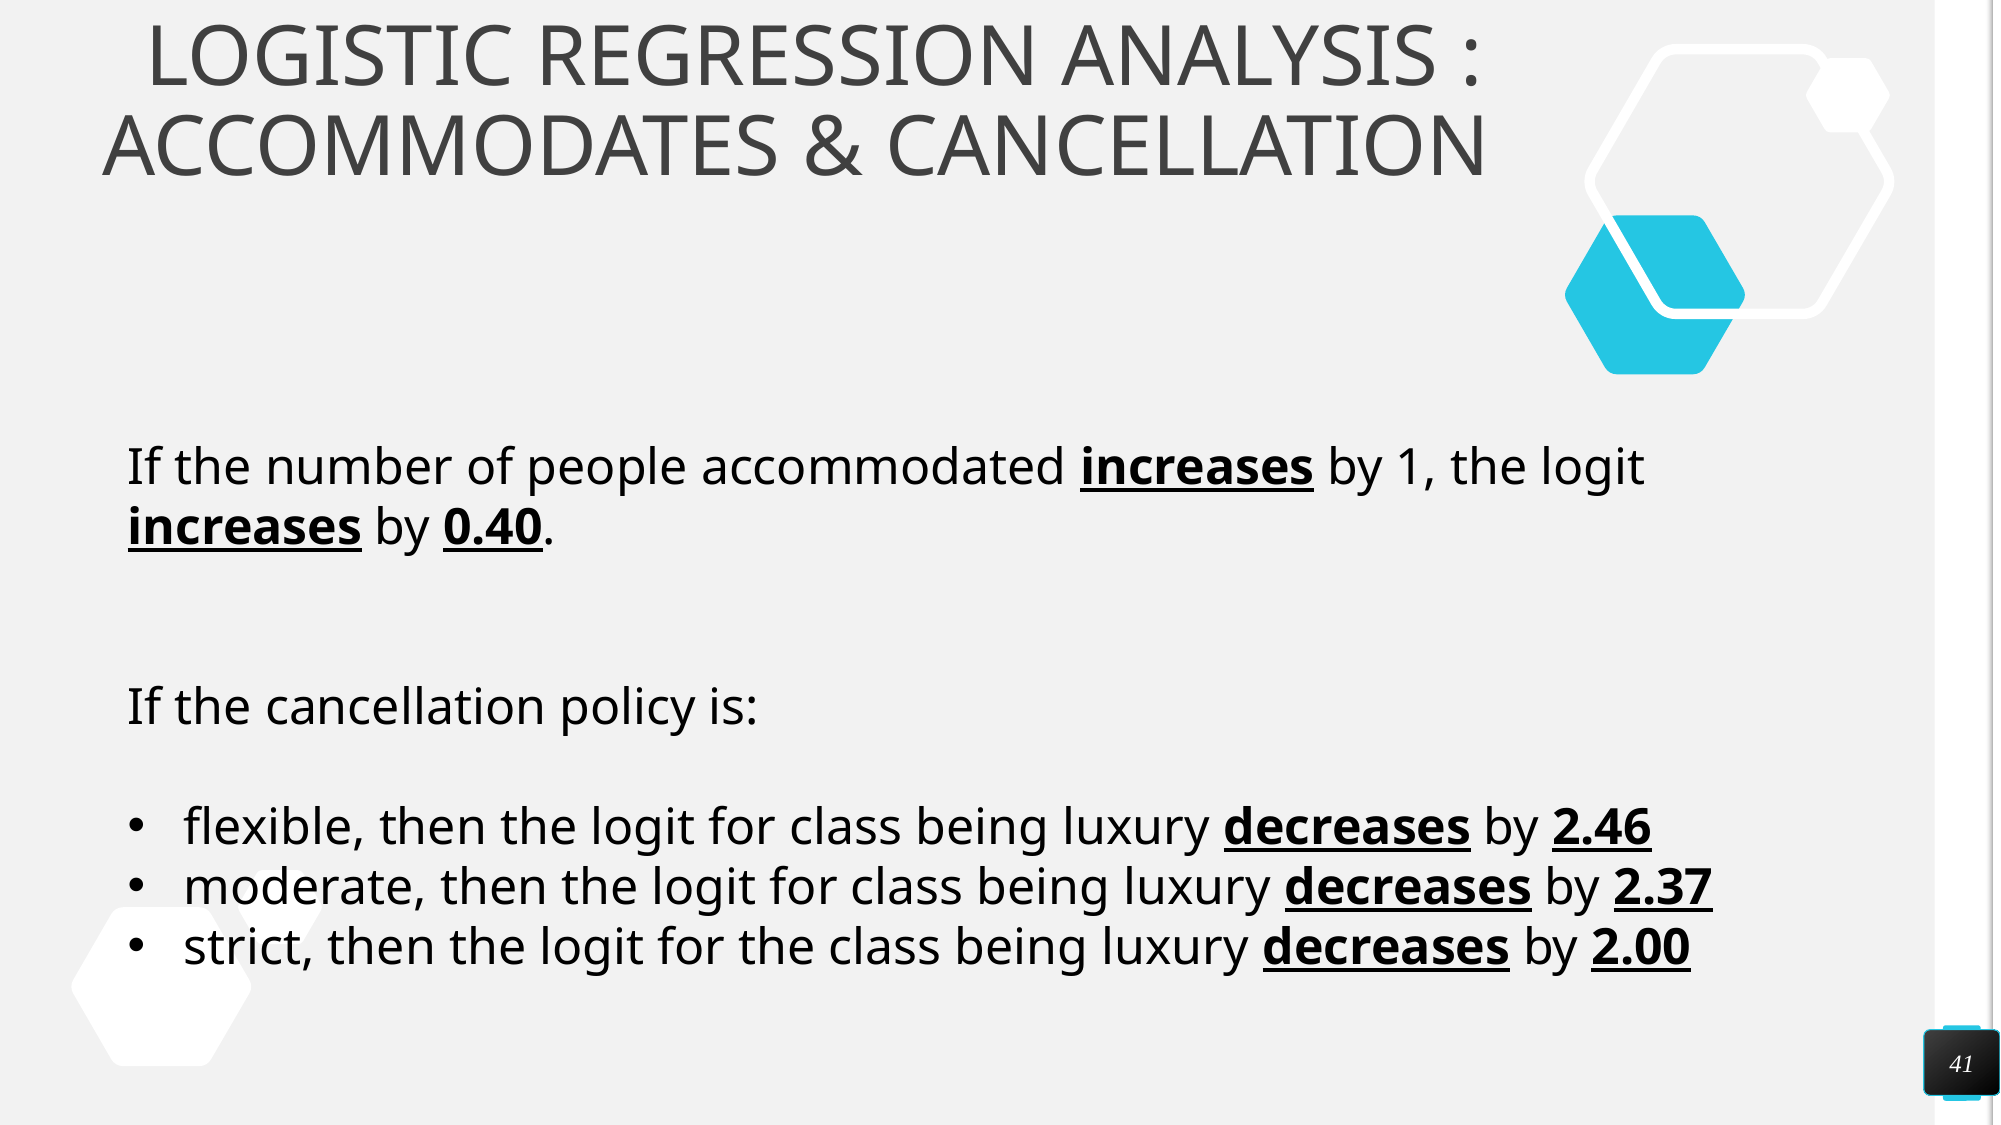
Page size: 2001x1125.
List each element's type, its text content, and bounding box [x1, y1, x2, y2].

text_box If the number of people accommodated increases by 1, the logit increases by 0.40. If the cancellation policy is: flexible, then the logit for class being luxury decreases by 2.46 moderate, then the logit for class being luxury decreases by 2.37 strict, then the logit for the class being luxury decreases by 2.00 [112, 427, 1887, 982]
title Logistic Regression Analysis : ACCOMMODATES & Cancellation [102, 93, 2000, 159]
slide_number 41 [1923, 1029, 2000, 1096]
